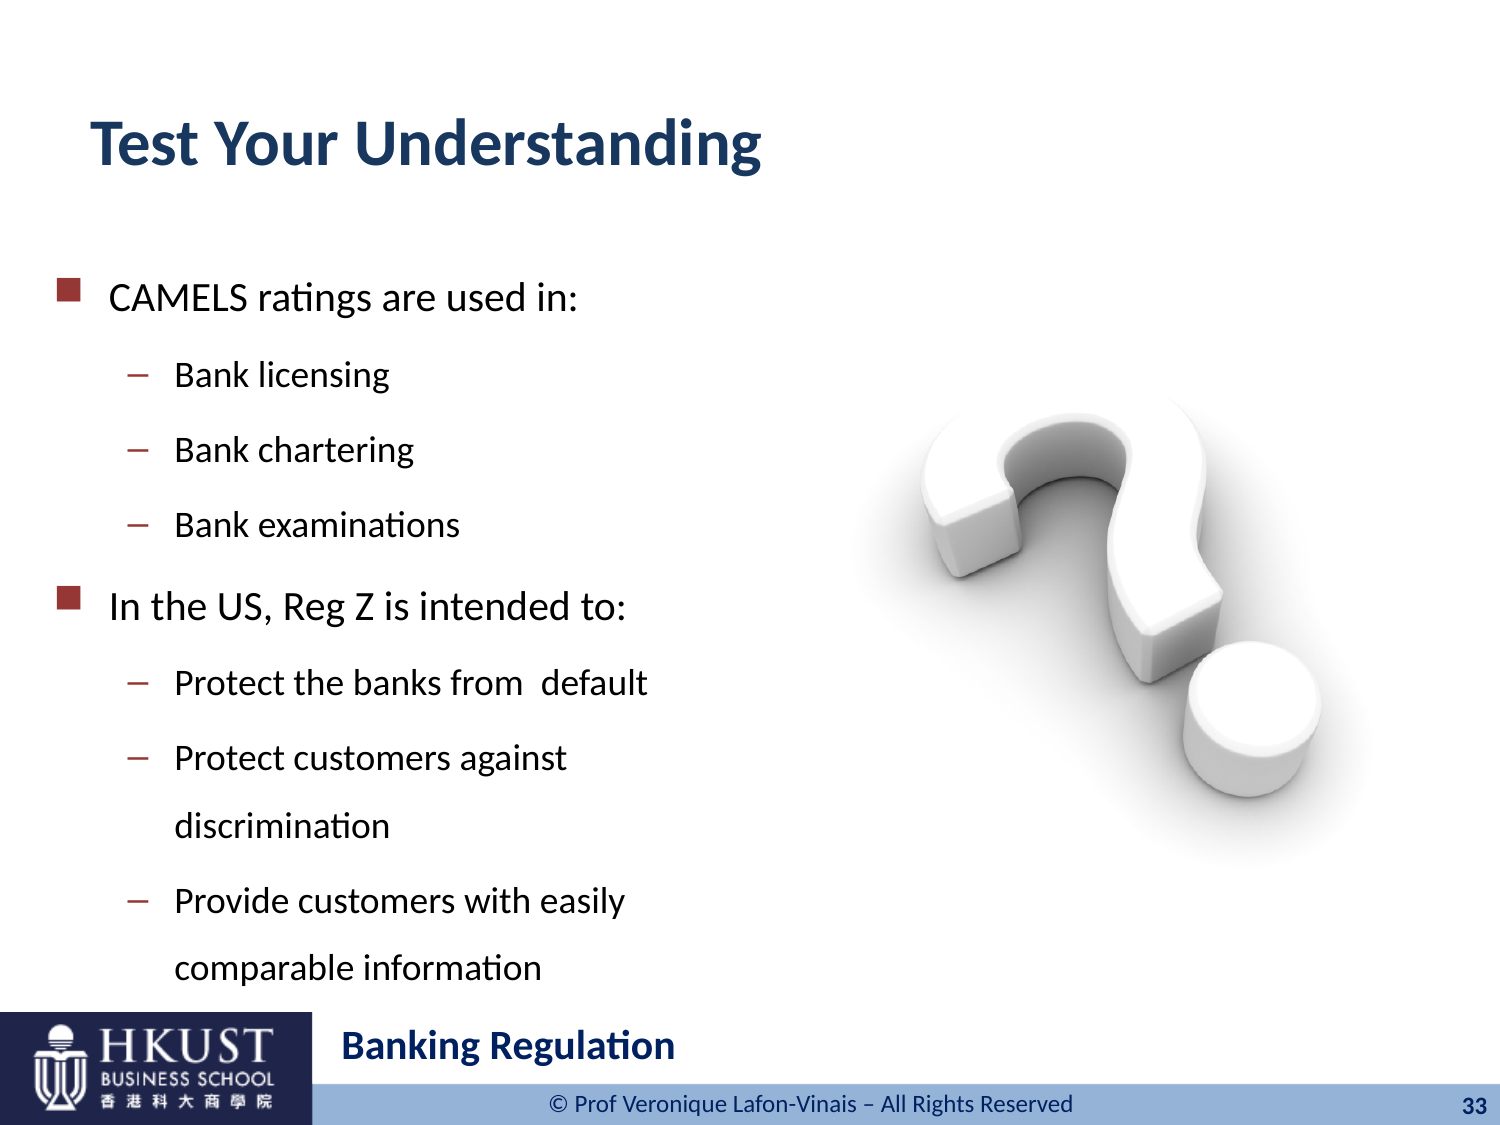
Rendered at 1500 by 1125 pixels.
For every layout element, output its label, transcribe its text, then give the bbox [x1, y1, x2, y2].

list CAMELS ratings are used in: Bank licensing Bank chartering Bank examinations In the US, Reg Z is intended to: Protect the banks from default Protect customers against discrimination Provide customers with easily comparable information [37, 237, 788, 1001]
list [824, 337, 1413, 884]
footer Banking Regulation [326, 1007, 1500, 1078]
slide_number 33 [1351, 1080, 1500, 1125]
picture [0, 1012, 1500, 1125]
title Test Your Understanding [74, 44, 1426, 233]
